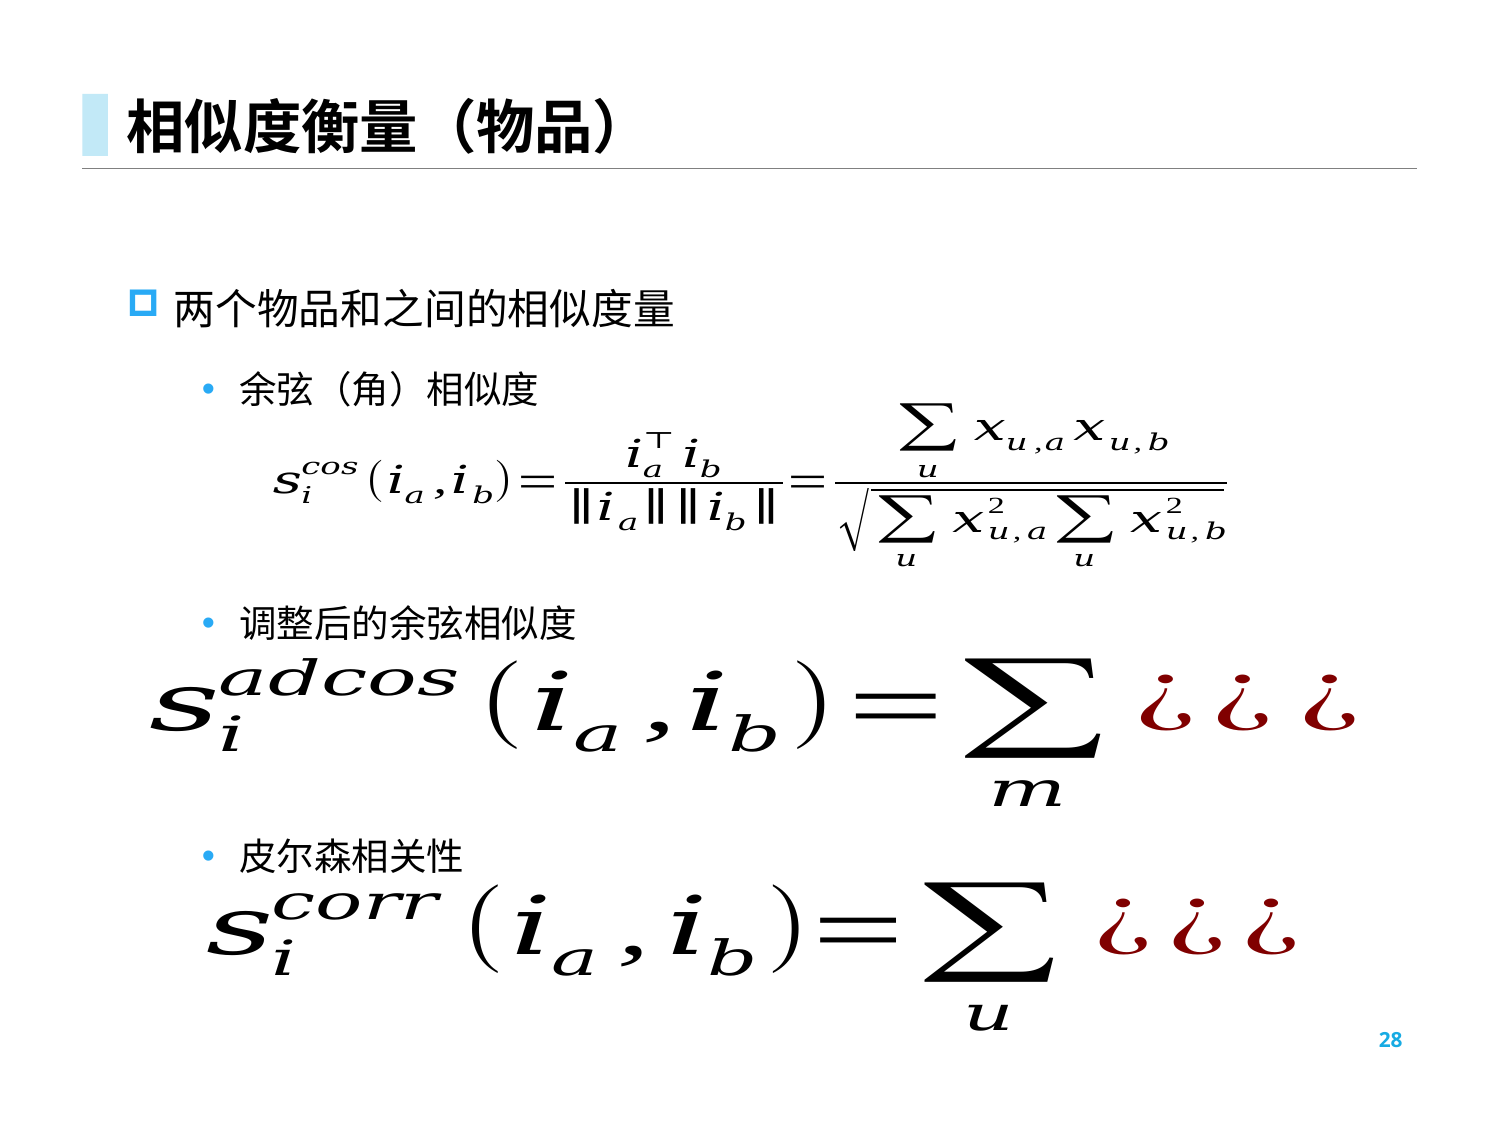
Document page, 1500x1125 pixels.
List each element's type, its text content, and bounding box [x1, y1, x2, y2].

slide_number 28 [1059, 1023, 1418, 1058]
title 相似度衡量（物品） [111, 0, 1447, 169]
